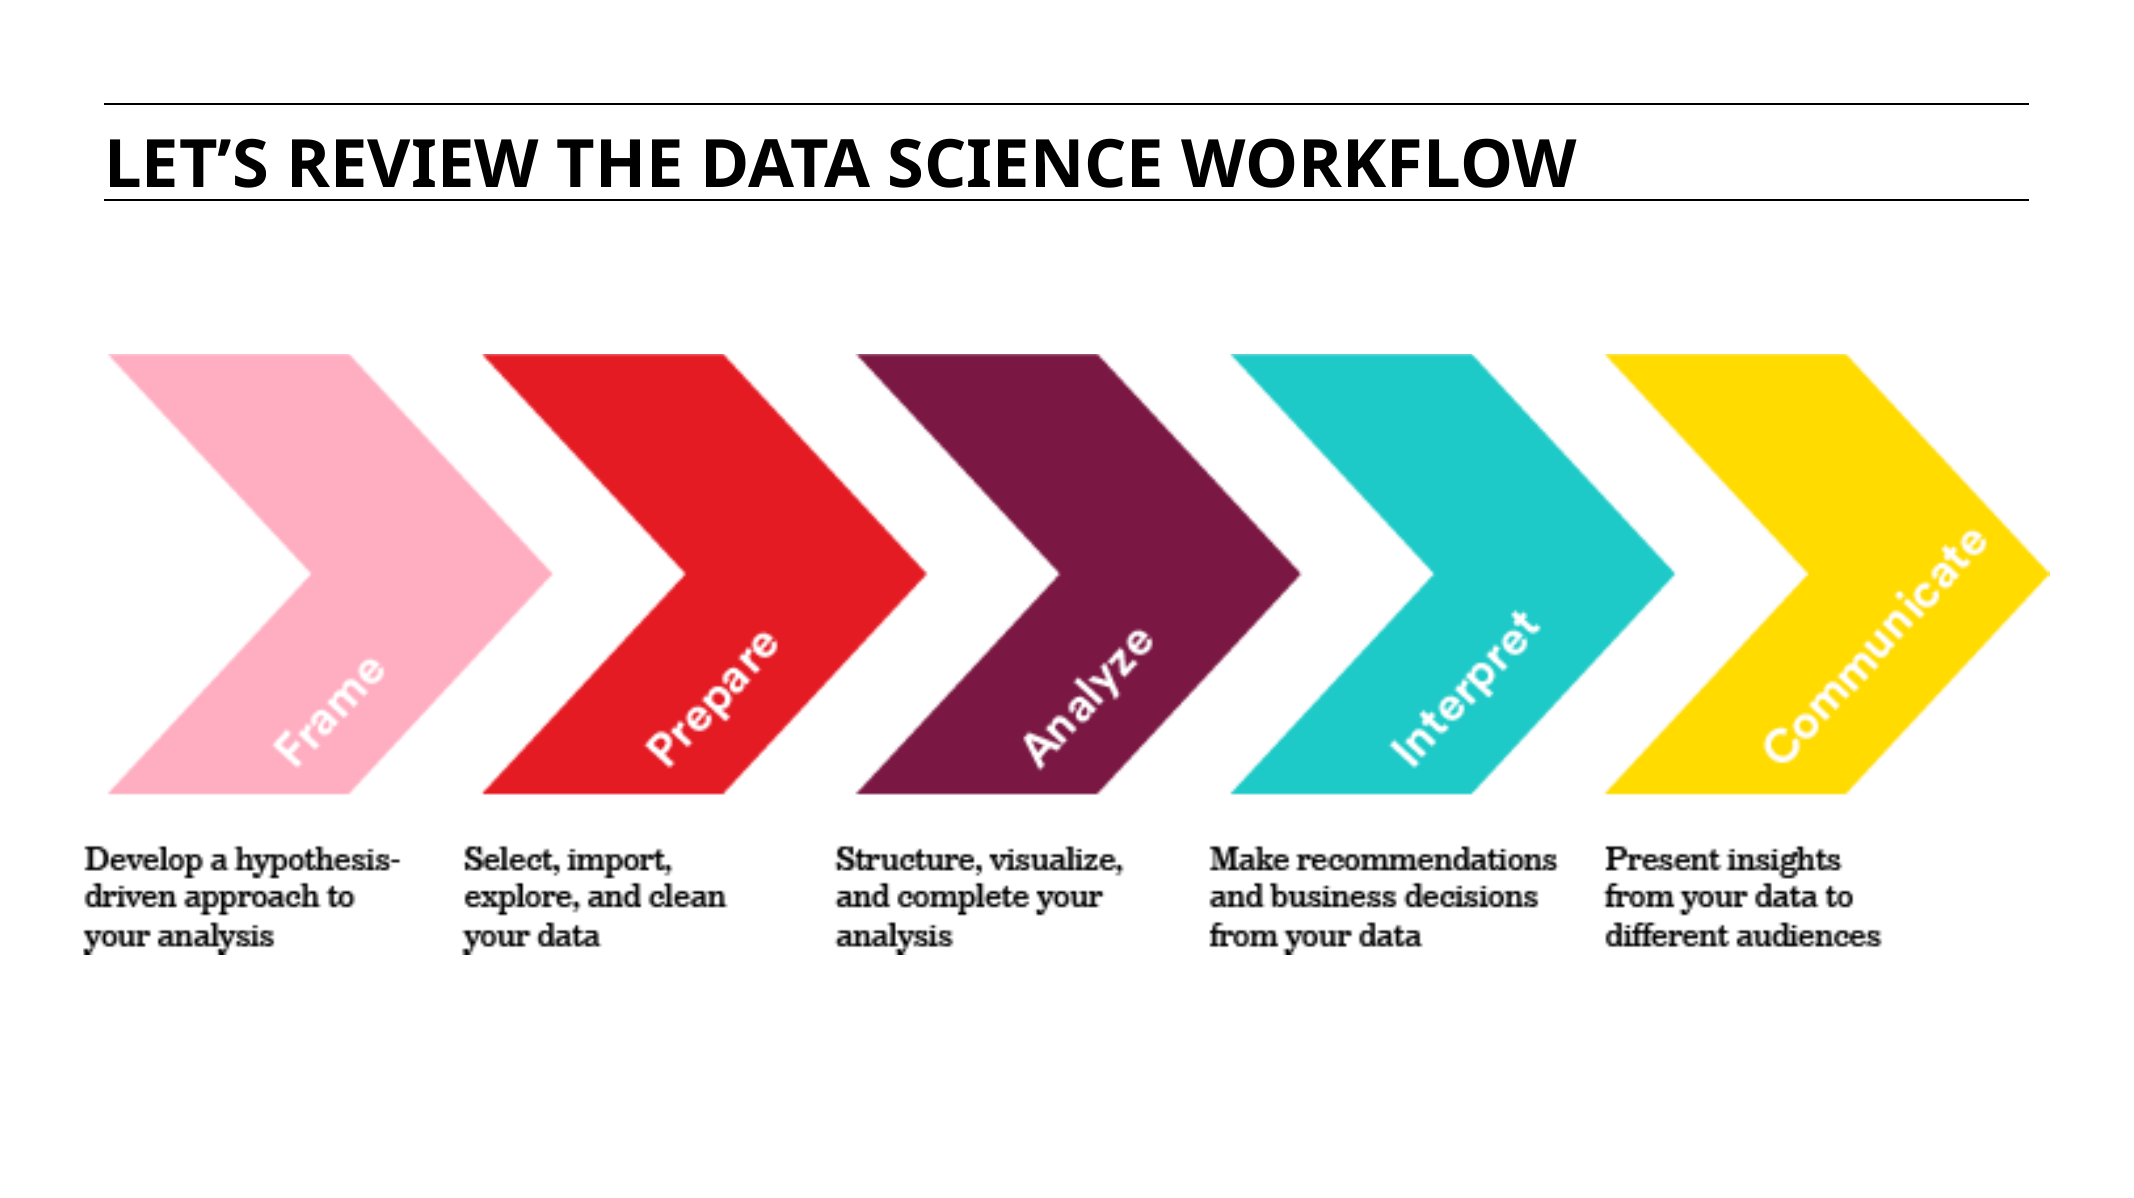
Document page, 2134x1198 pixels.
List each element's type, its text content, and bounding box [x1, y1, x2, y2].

picture [83, 353, 2051, 955]
text_box LET’S REVIEW THE DATA SCIENCE WORKFLOW [104, 120, 1996, 192]
